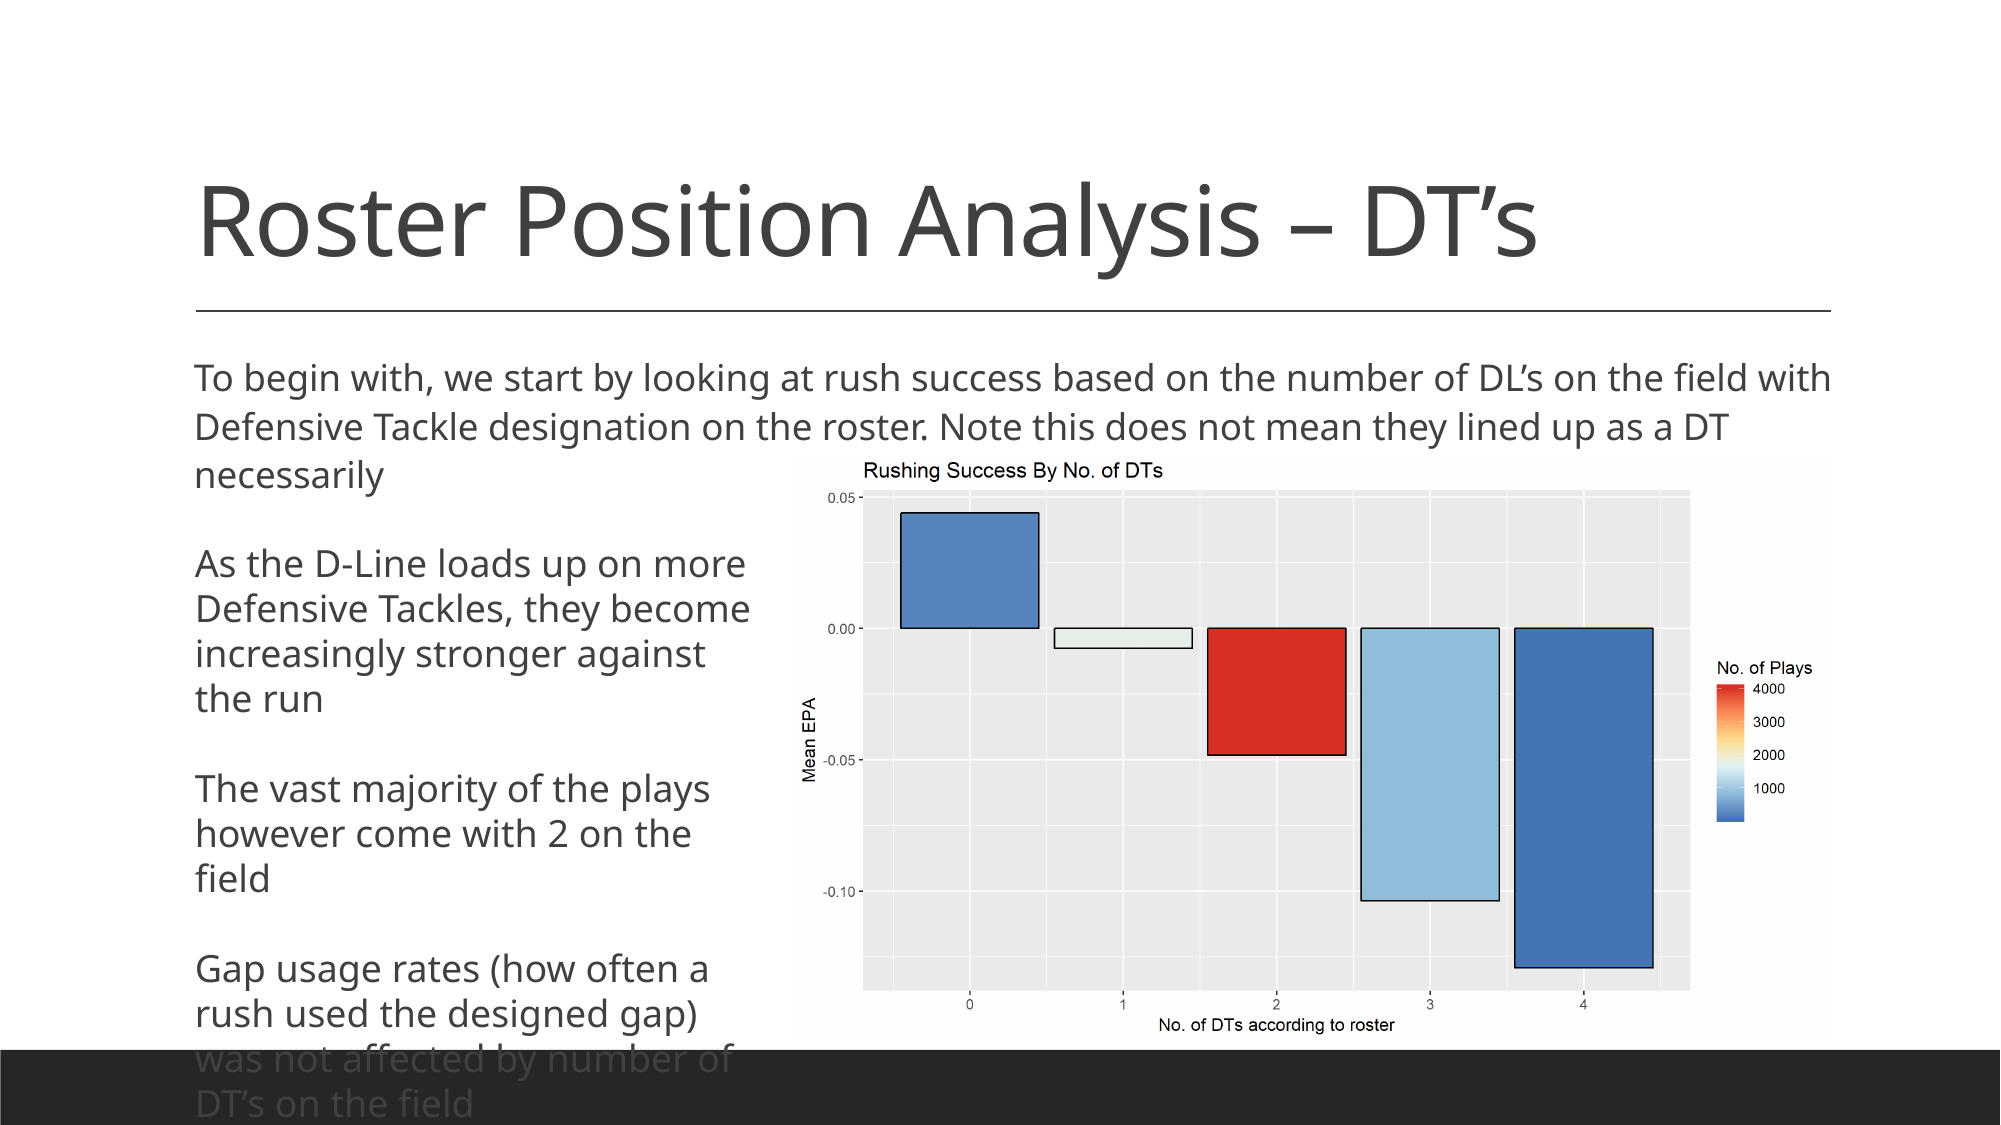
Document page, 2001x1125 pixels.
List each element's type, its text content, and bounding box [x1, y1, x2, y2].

title Roster Position Analysis – DT’s [180, 47, 1830, 285]
list To begin with, we start by looking at rush success based on the number of DL’s on the field with Defensive Tackle designation on the roster. Note this does not mean they lined up as a DT necessarily [180, 342, 1897, 504]
picture [792, 453, 1831, 1043]
text_box As the D-Line loads up on more Defensive Tackles, they become increasingly stronger against the run The vast majority of the plays however come with 2 on the field Gap usage rates (how often a rush used the designed gap) was not affected by number of DT’s on the field [180, 532, 787, 1125]
